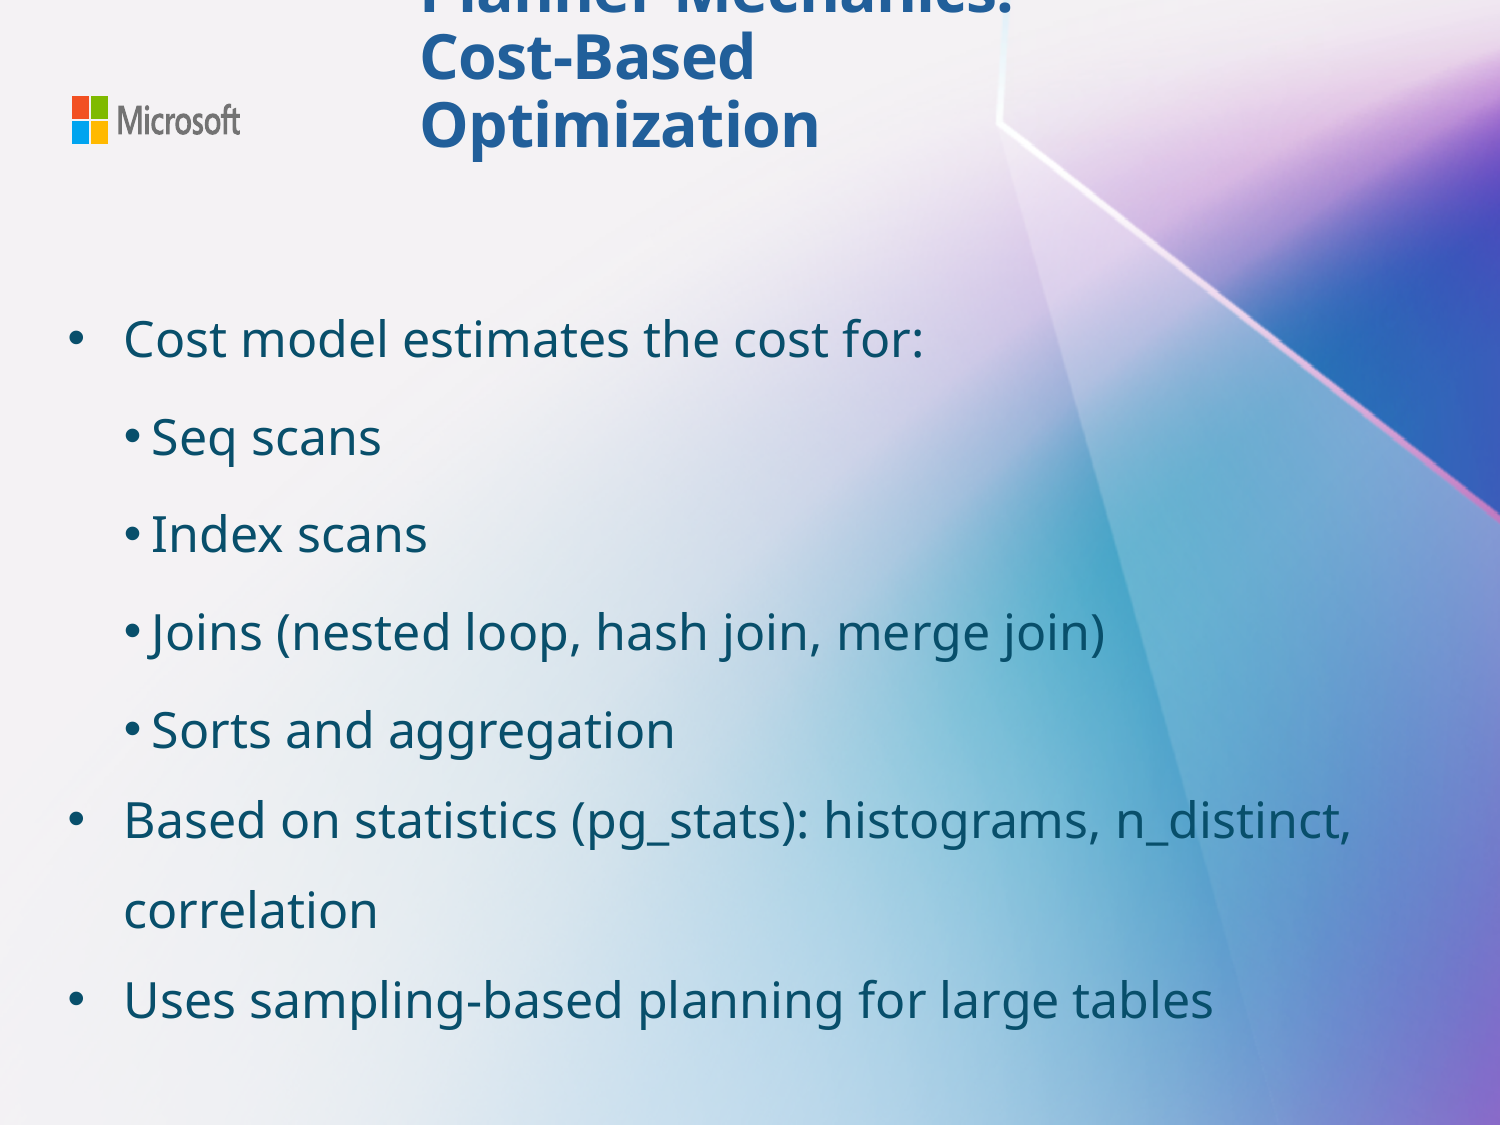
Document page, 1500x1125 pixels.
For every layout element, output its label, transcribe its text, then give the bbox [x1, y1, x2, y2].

title Planner Mechanics: Cost-Based Optimization [419, 24, 1081, 161]
picture [0, 0, 1500, 1125]
list Cost model estimates the cost for: Seq scans Index scans Joins (nested loop, hash join, merge join) Sorts and aggregation Based on statistics (pg_stats): histograms, n_distinct, correlation Uses sampling-based planning for large tables [67, 277, 1421, 848]
